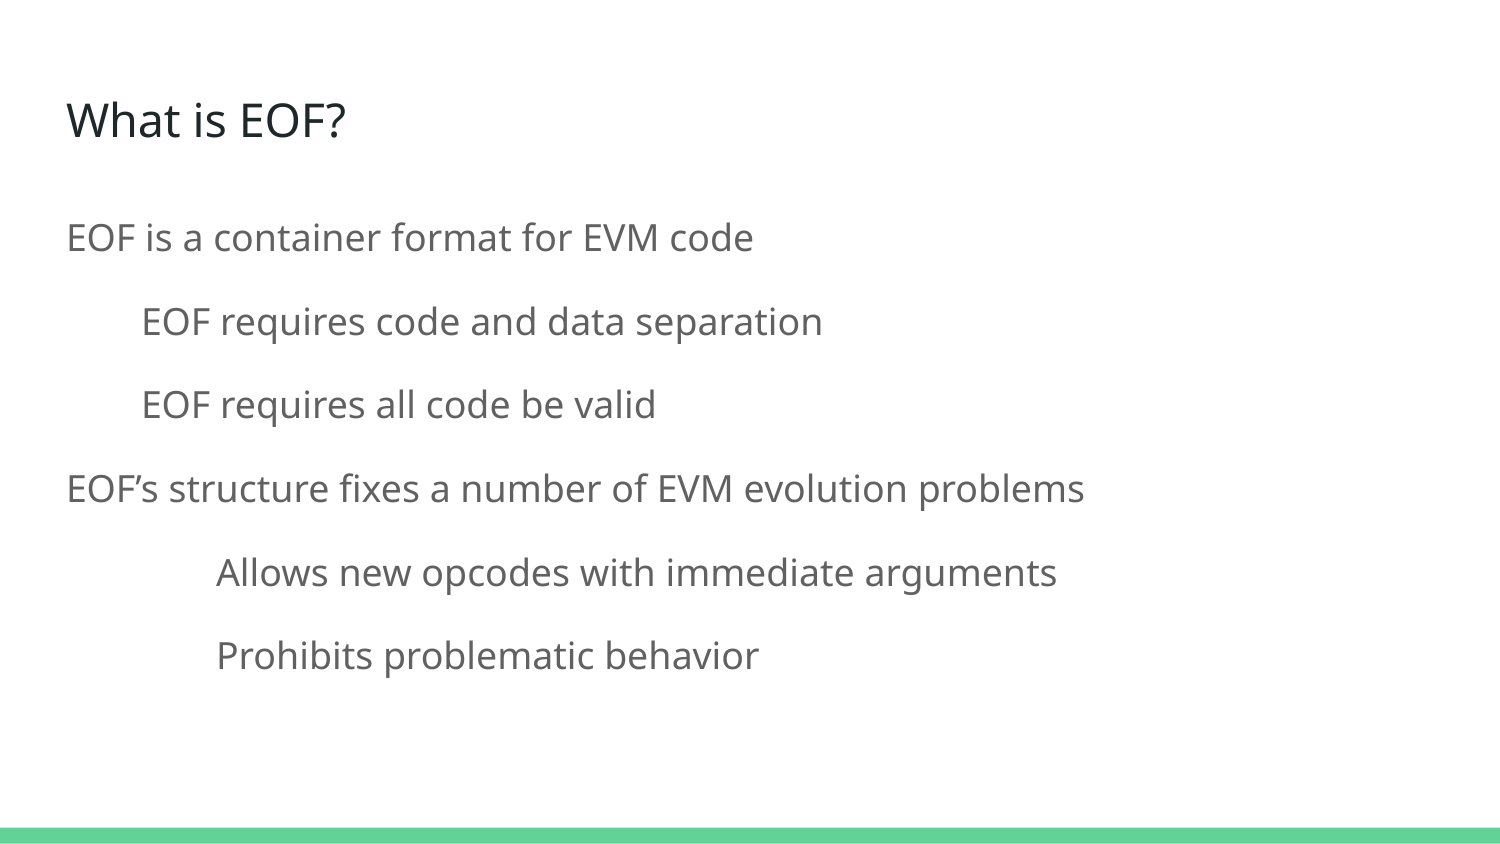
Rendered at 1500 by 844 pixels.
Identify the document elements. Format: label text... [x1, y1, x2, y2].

title What is EOF? [51, 72, 1449, 167]
list EOF is a container format for EVM code EOF requires code and data separation EOF requires all code be valid EOF’s structure fixes a number of EVM evolution problems Allows new opcodes with immediate arguments Prohibits problematic behavior [51, 189, 1449, 750]
